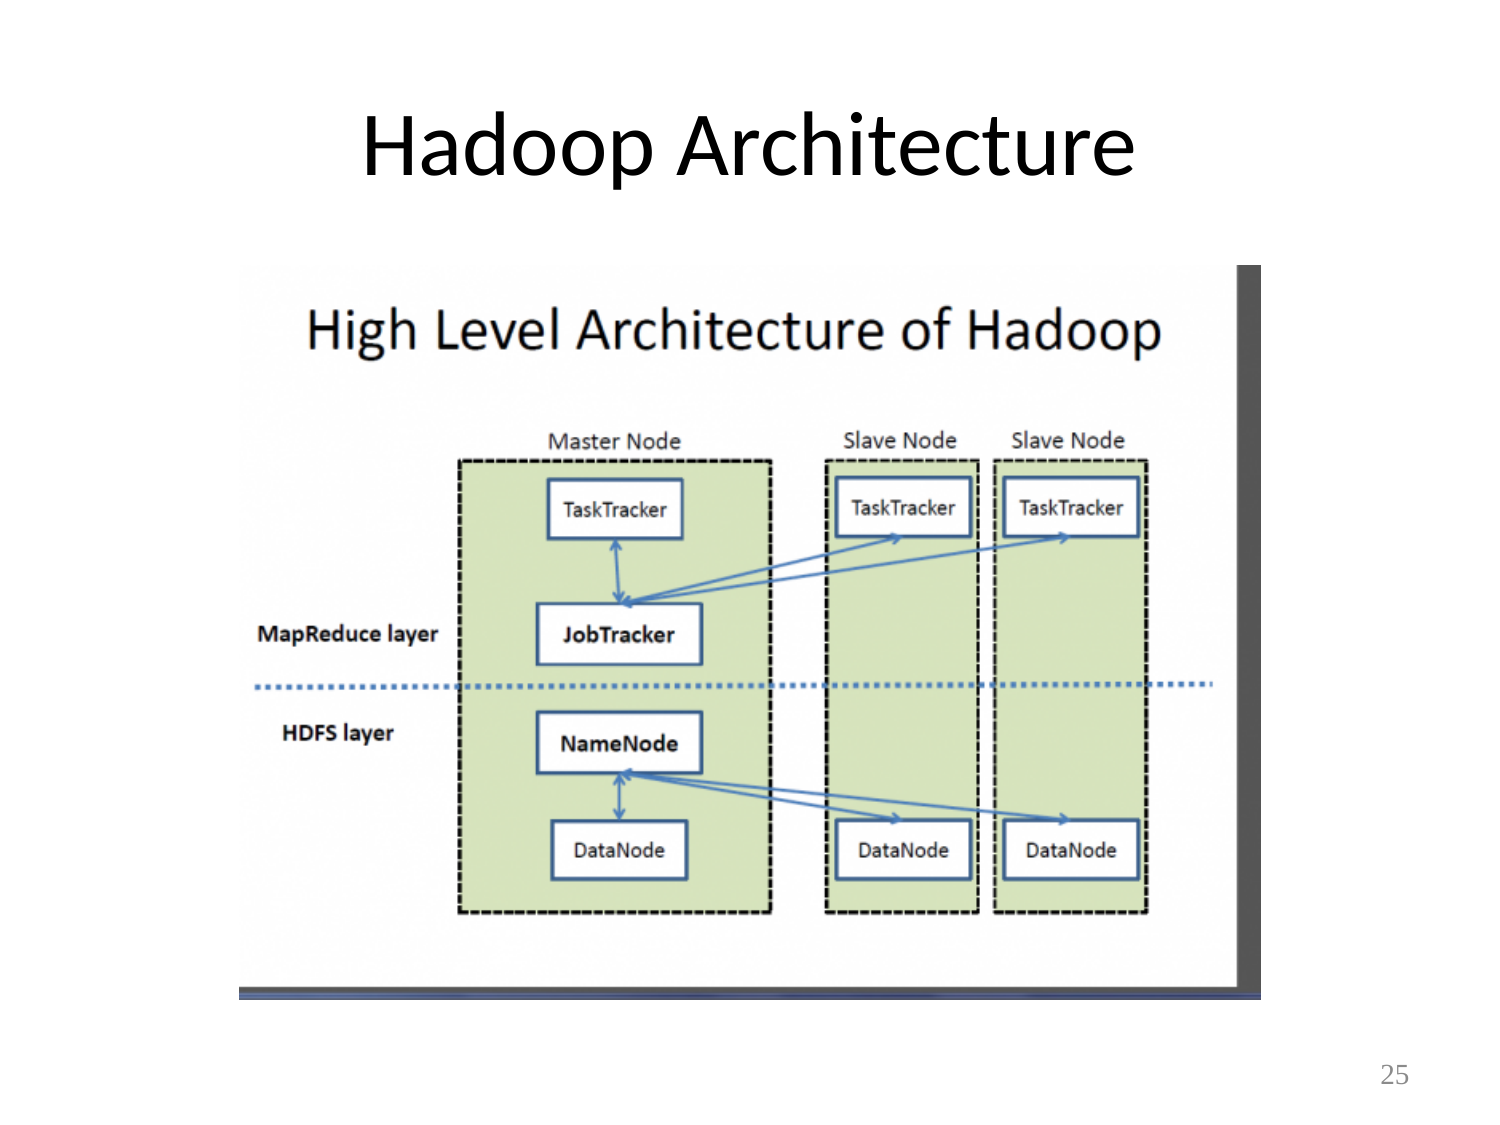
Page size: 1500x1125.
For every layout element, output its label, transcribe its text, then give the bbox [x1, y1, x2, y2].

picture [239, 265, 1261, 1000]
title Hadoop Architecture [75, 45, 1425, 233]
slide_number 25 [1074, 1042, 1425, 1103]
